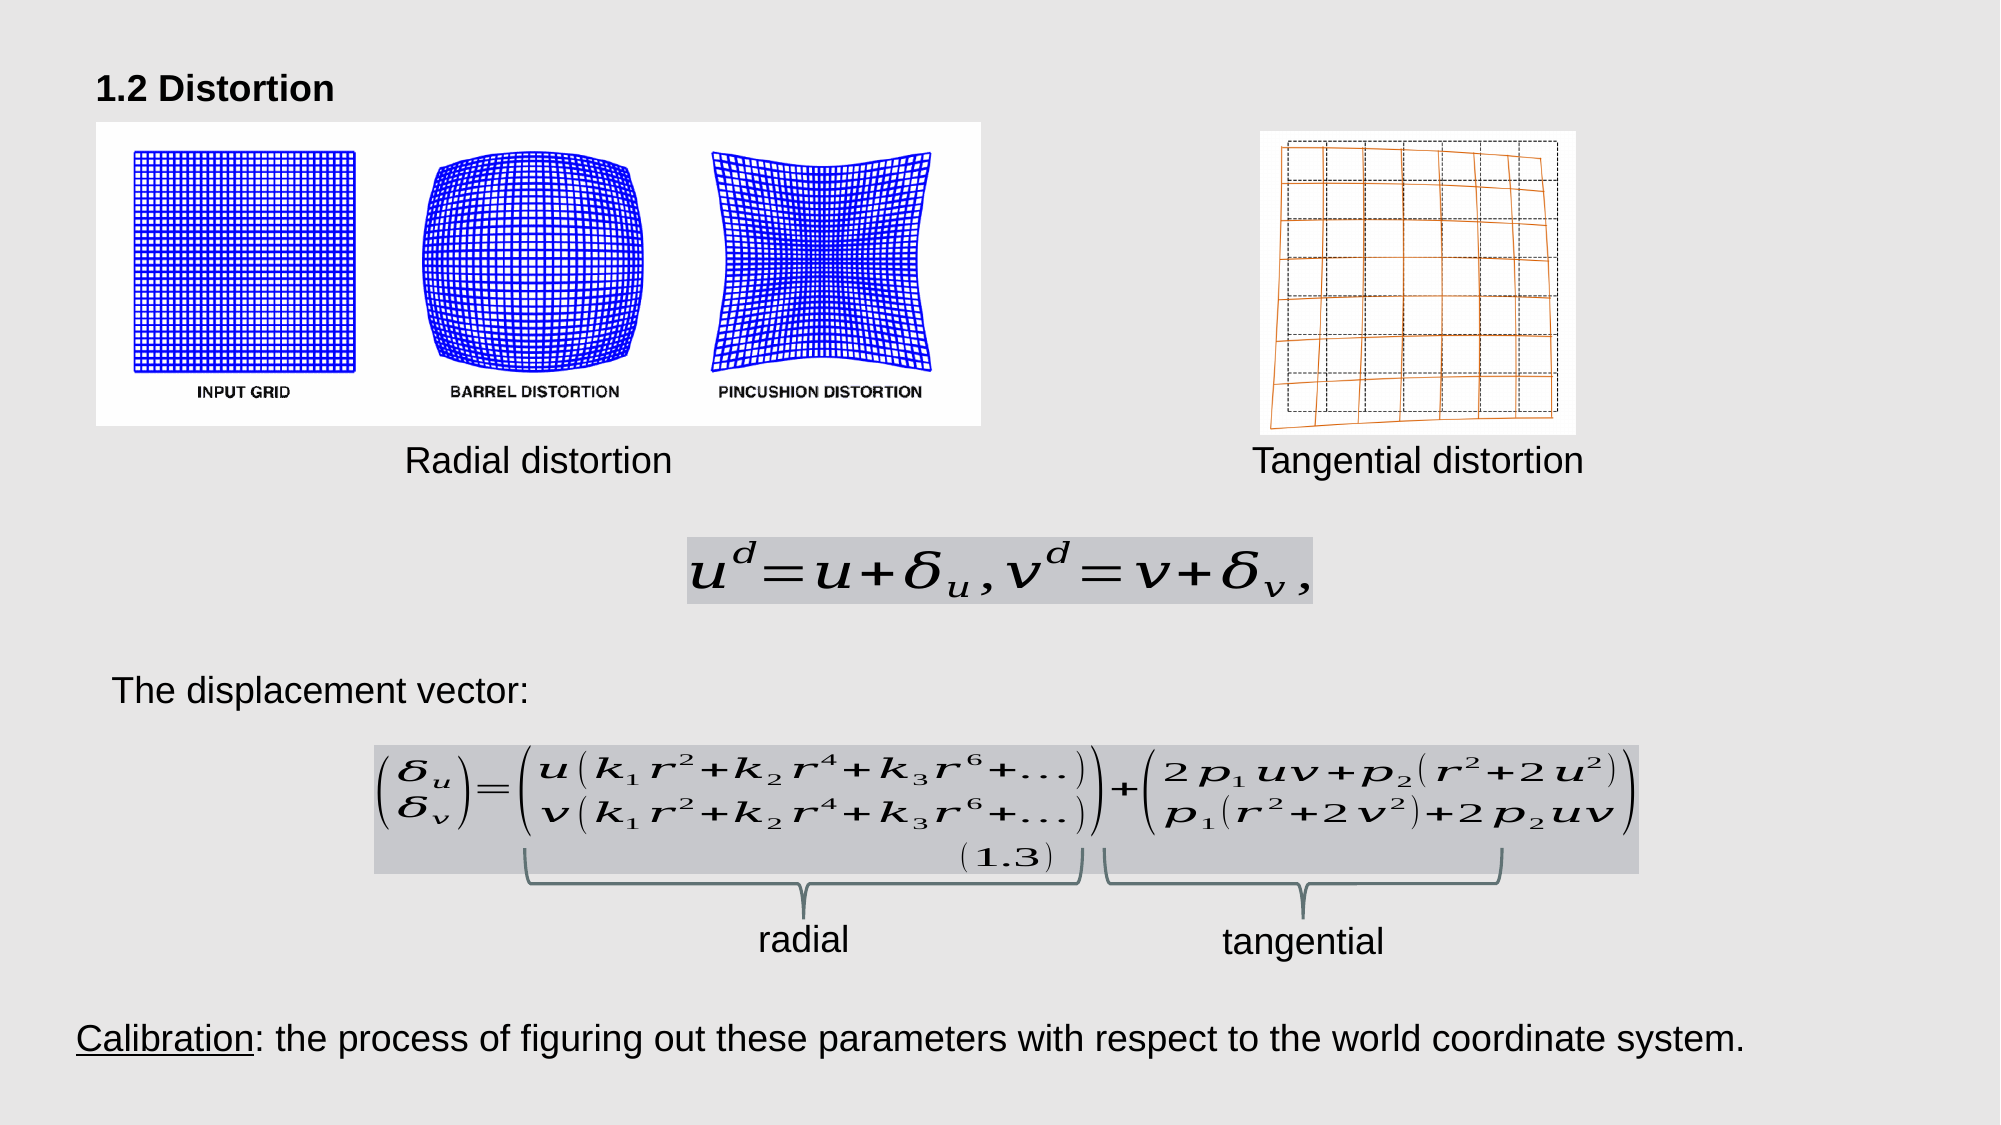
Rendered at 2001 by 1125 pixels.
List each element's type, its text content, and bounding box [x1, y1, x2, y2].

text_box [0, 0, 2000, 1125]
text_box [1103, 847, 1503, 909]
text_box radial [653, 907, 954, 967]
text_box tangential [1153, 909, 1454, 970]
text_box Radial distortion [203, 429, 874, 489]
picture [1260, 131, 1576, 435]
text_box Calibration: the process of figuring out these parameters with respect to the world coordinate system. [61, 1006, 1939, 1112]
picture [96, 122, 981, 426]
text_box [524, 847, 1084, 907]
text_box Tangential distortion [1082, 429, 1754, 489]
text_box 1.2 Distortion [0, 56, 453, 117]
text_box The displacement vector: [96, 658, 768, 719]
